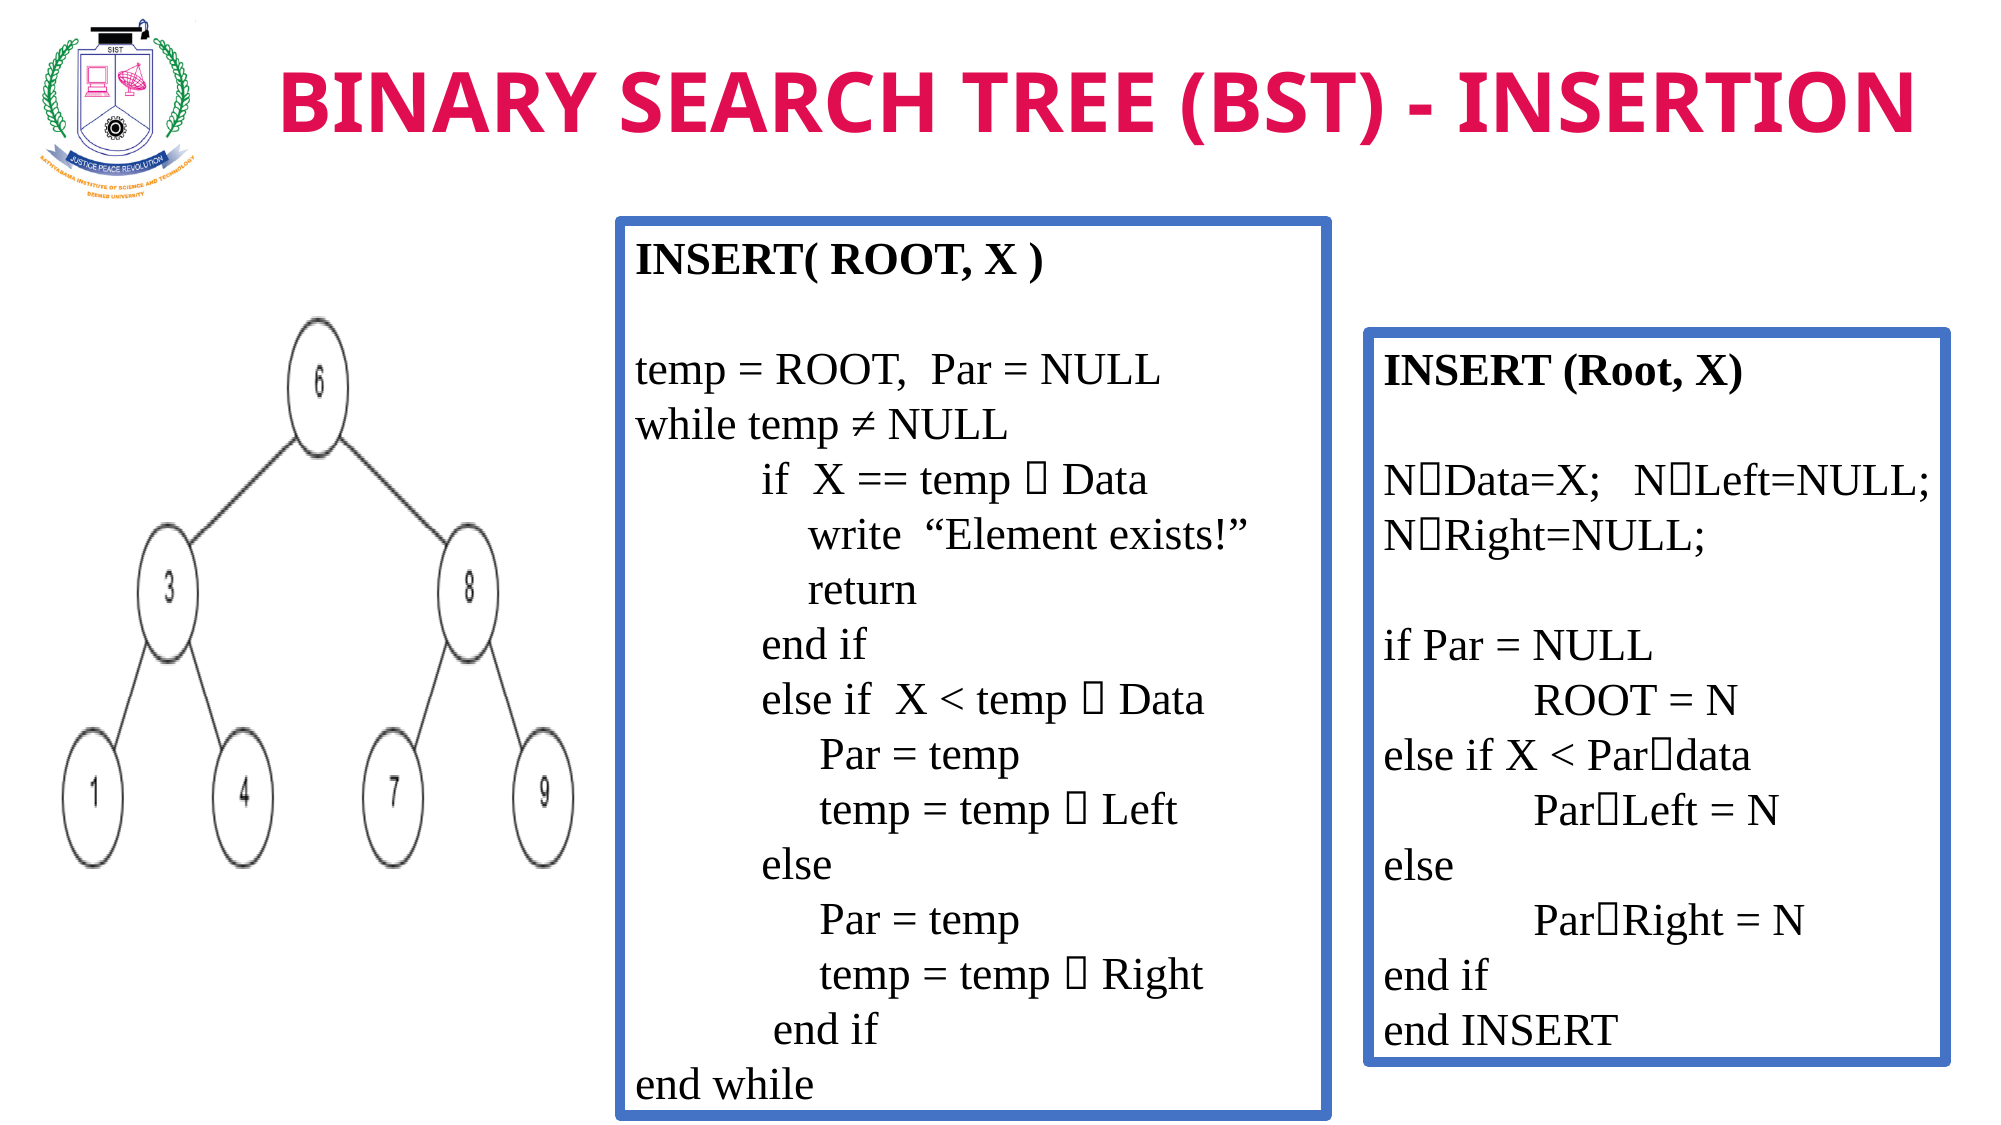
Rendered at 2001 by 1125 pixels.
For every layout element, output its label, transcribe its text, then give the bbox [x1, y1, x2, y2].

text_box BINARY SEARCH TREE (BST) - INSERTION [225, 41, 1970, 157]
picture [28, 14, 196, 205]
picture [54, 277, 579, 949]
text_box INSERT( ROOT, X ) temp = ROOT, Par = NULL while temp ≠ NULL if X == temp  Data write “Element exists!” return end if else if X < temp  Data Par = temp temp = temp  Left else Par = temp temp = temp  Right end if end while [620, 221, 1327, 1116]
text_box INSERT (Root, X) NData=X; NLeft=NULL; NRight=NULL; if Par = NULL ROOT = N else if X < Pardata ParLeft = N else ParRight = N end if end INSERT [1368, 332, 1946, 1062]
